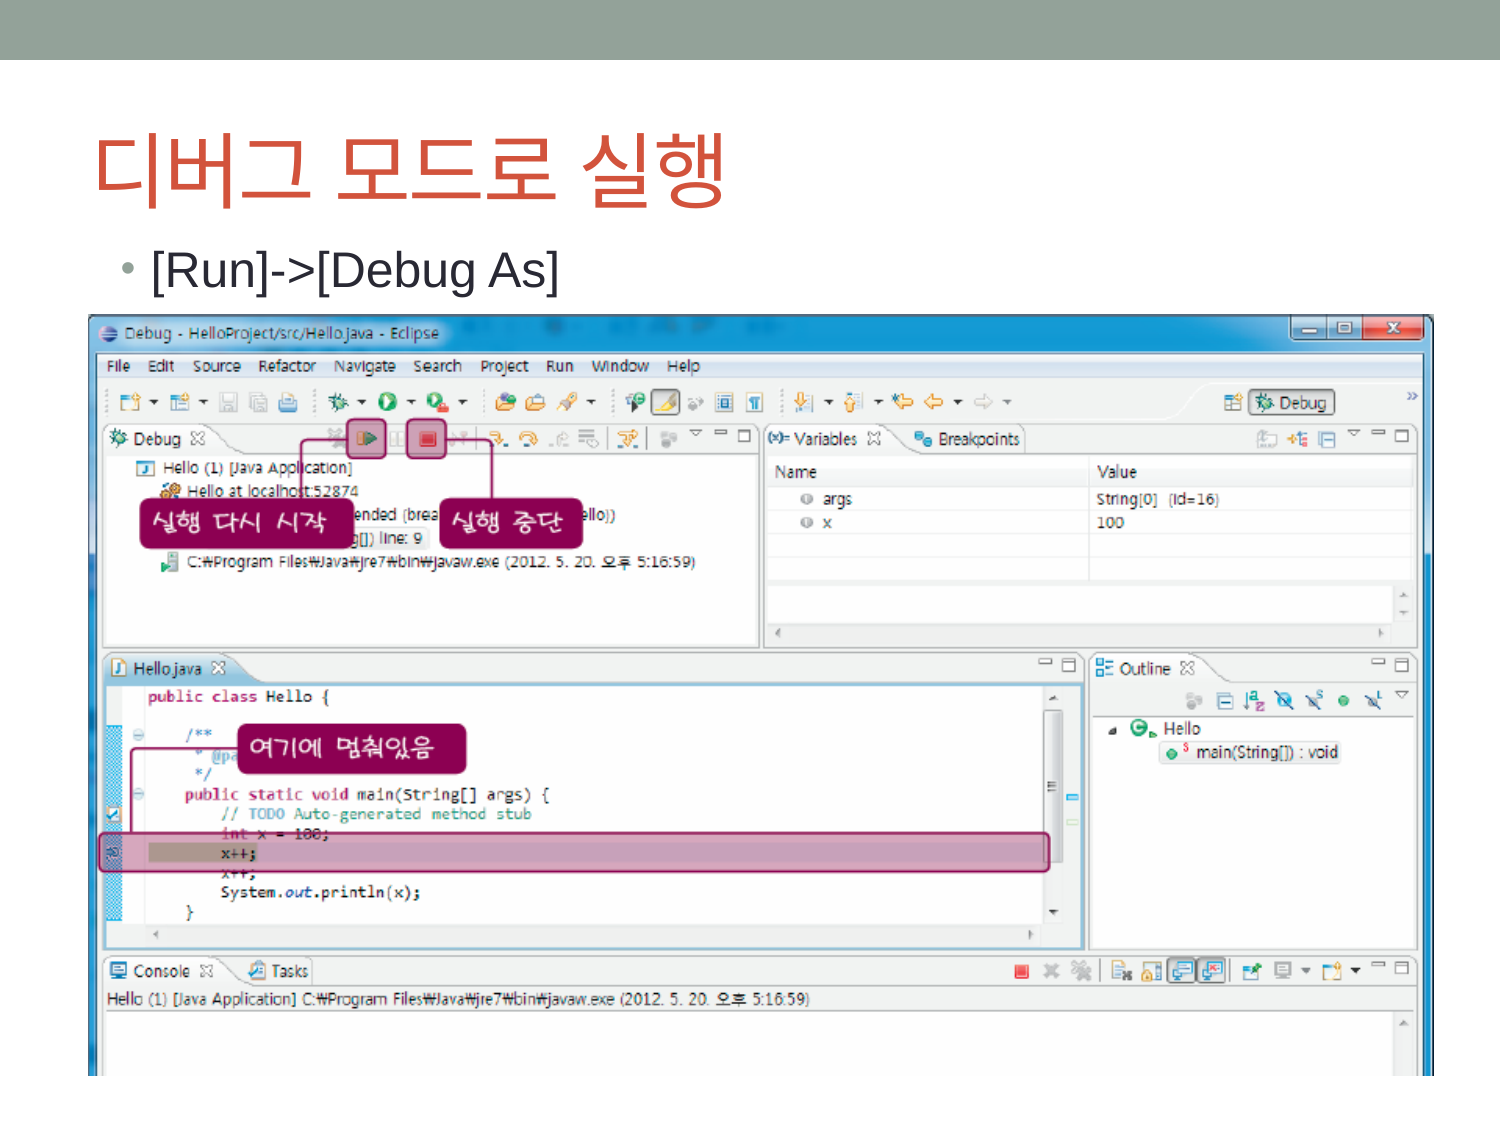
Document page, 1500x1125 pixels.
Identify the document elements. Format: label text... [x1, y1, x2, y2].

title 디버그 모드로 실행 [75, 87, 1425, 250]
picture [88, 314, 1434, 1076]
list [Run]->[Debug As] [105, 230, 1453, 912]
